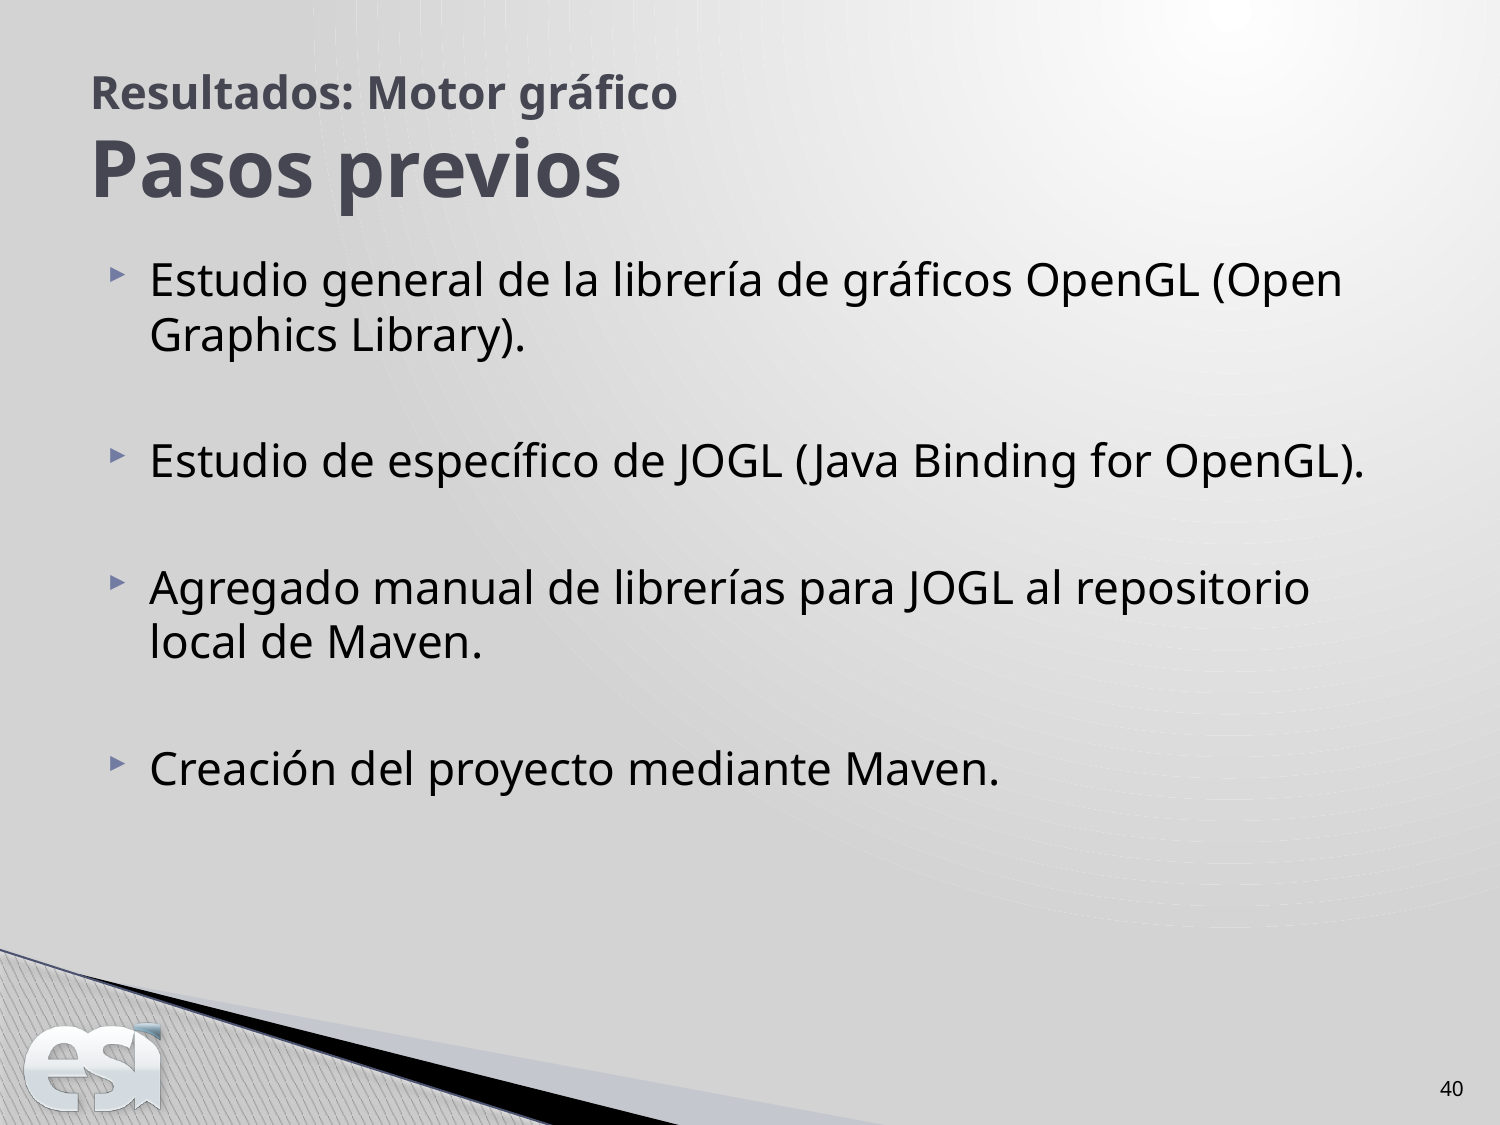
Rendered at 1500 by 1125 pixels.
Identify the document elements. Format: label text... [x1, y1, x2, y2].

list Estudio general de la librería de gráficos OpenGL (Open Graphics Library). Estudio de específico de JOGL (Java Binding for OpenGL). Agregado manual de librerías para JOGL al repositorio local de Maven. Creación del proyecto mediante Maven. [75, 243, 1425, 986]
slide_number 40 [1418, 1051, 1479, 1112]
picture [17, 1017, 172, 1116]
title Resultados: Motor gráfico Pasos previos [75, 45, 1425, 233]
